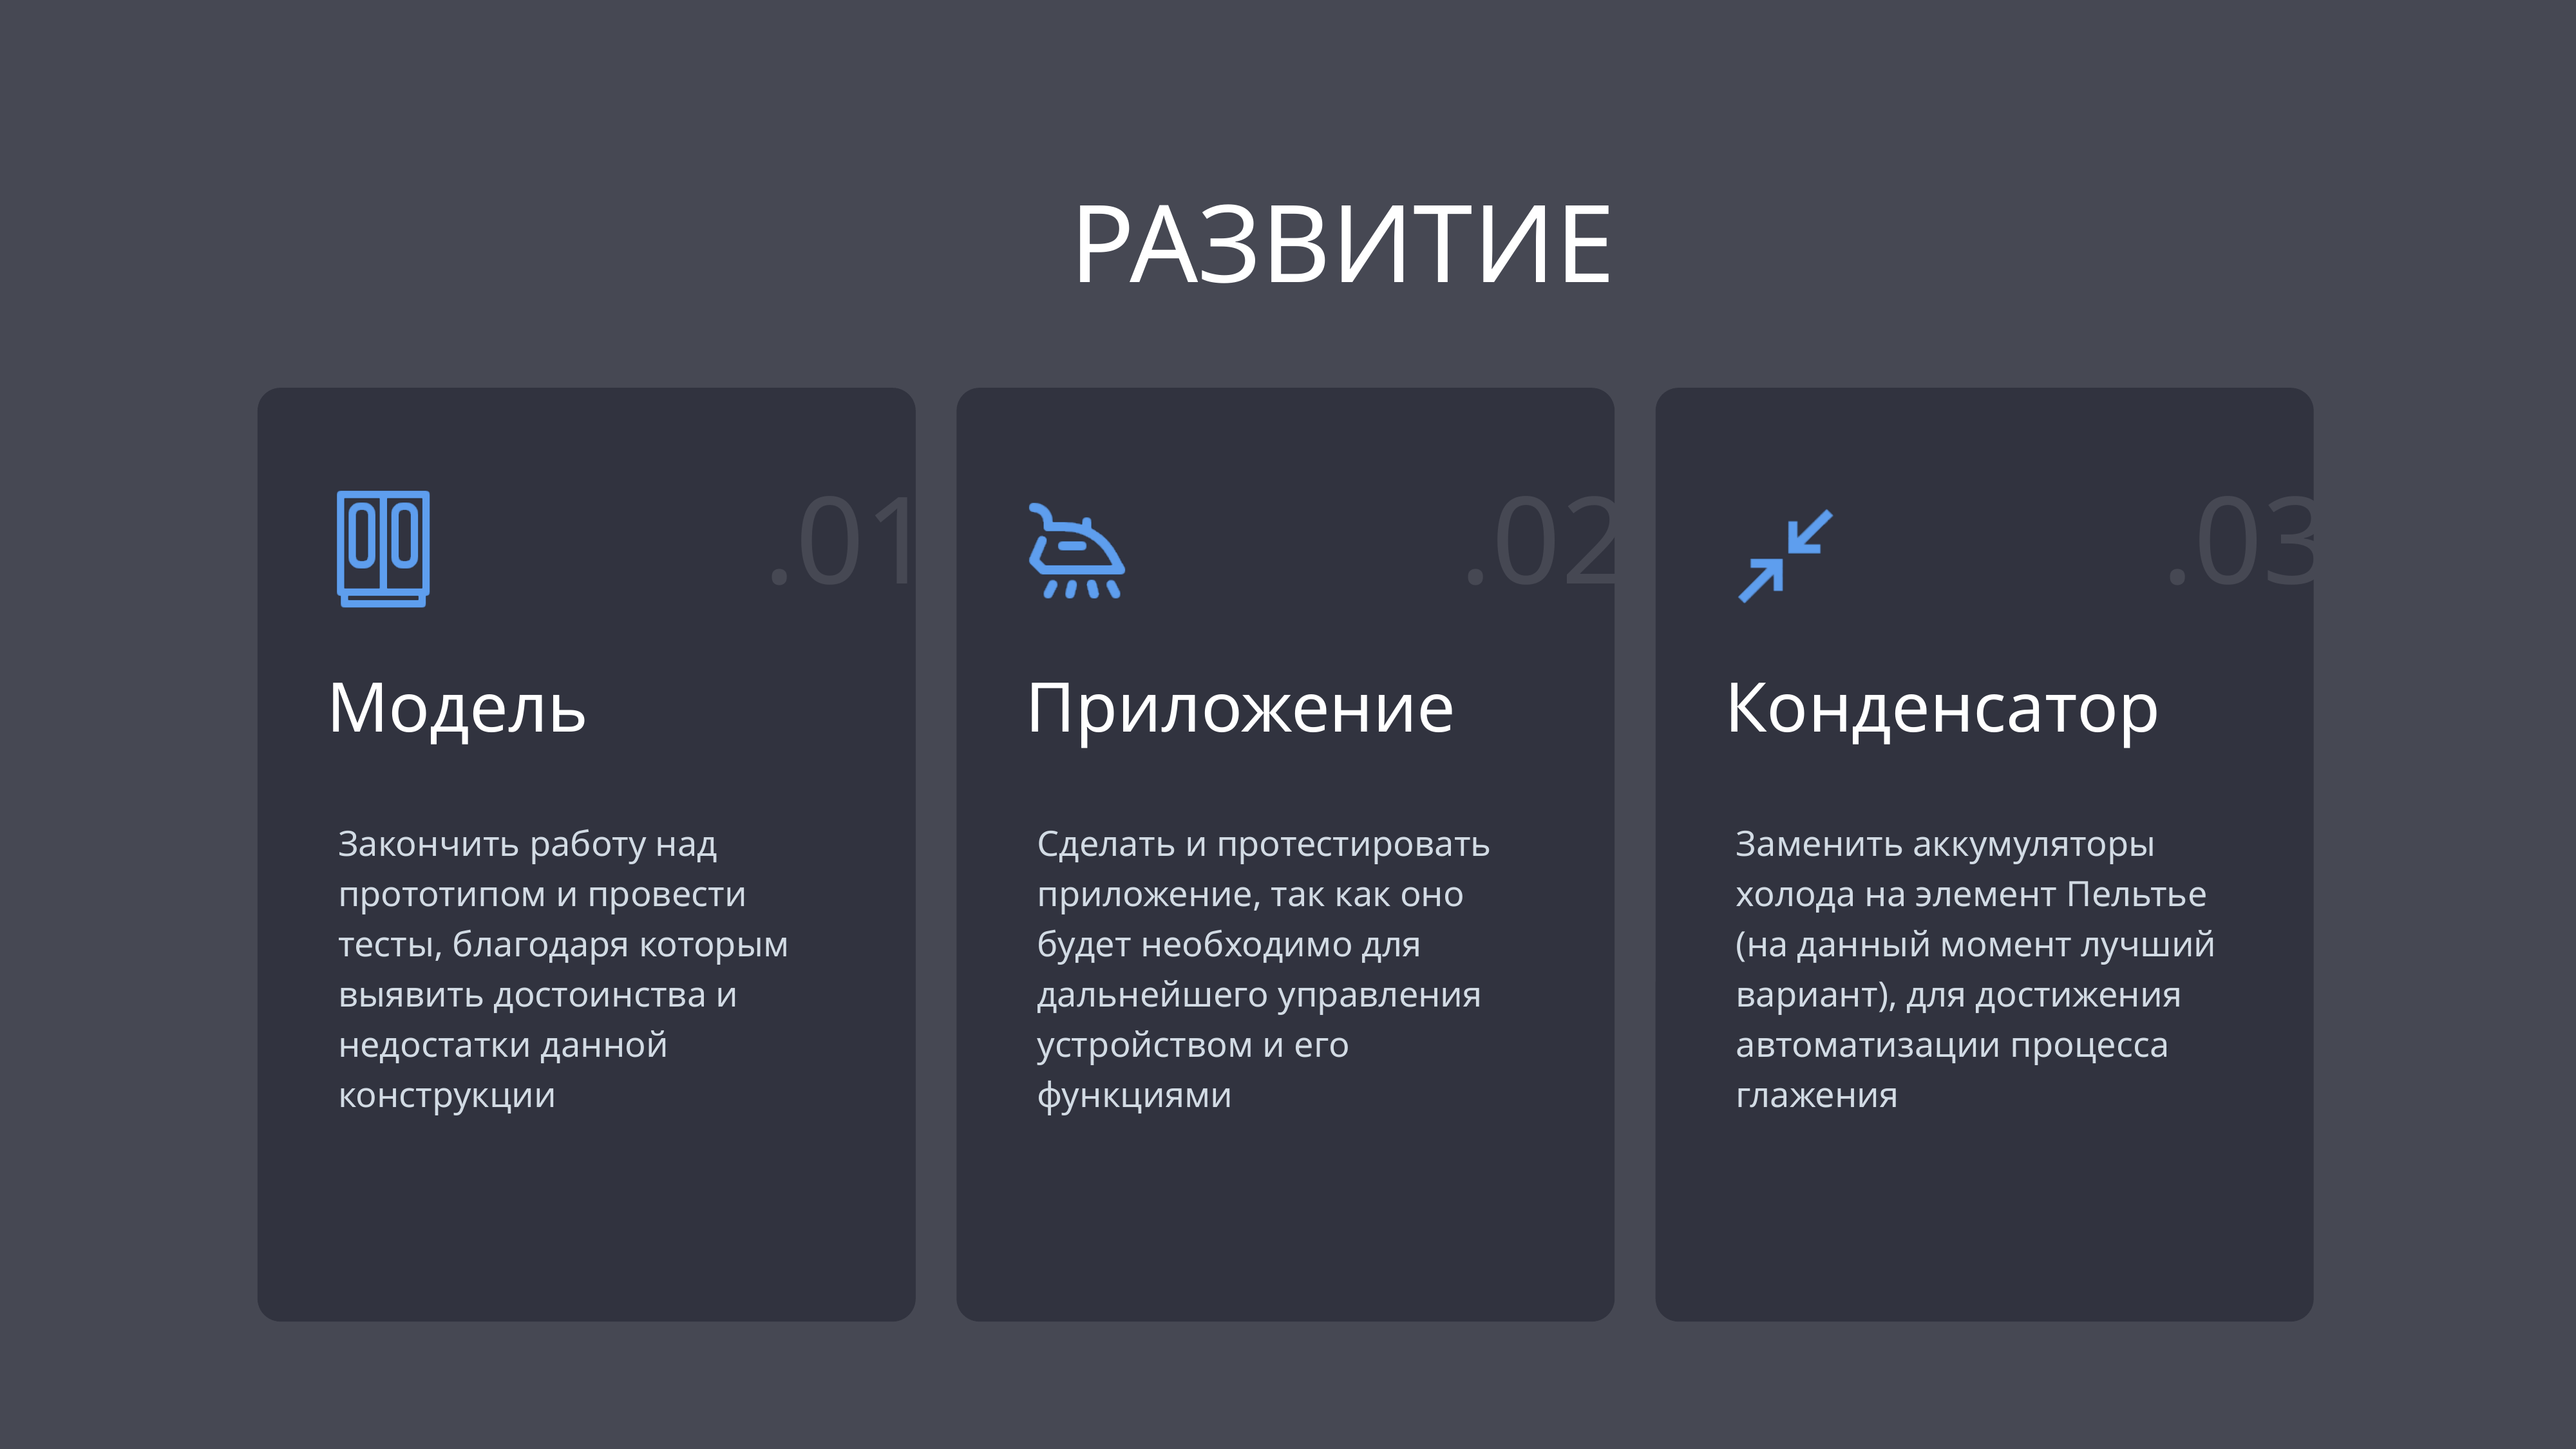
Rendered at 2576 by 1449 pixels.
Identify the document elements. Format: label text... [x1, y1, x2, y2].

picture [1019, 493, 1135, 609]
text_box РАЗВИТИЕ [480, 126, 2206, 352]
picture [1730, 500, 1841, 612]
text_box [257, 387, 2338, 1322]
picture [321, 487, 446, 612]
